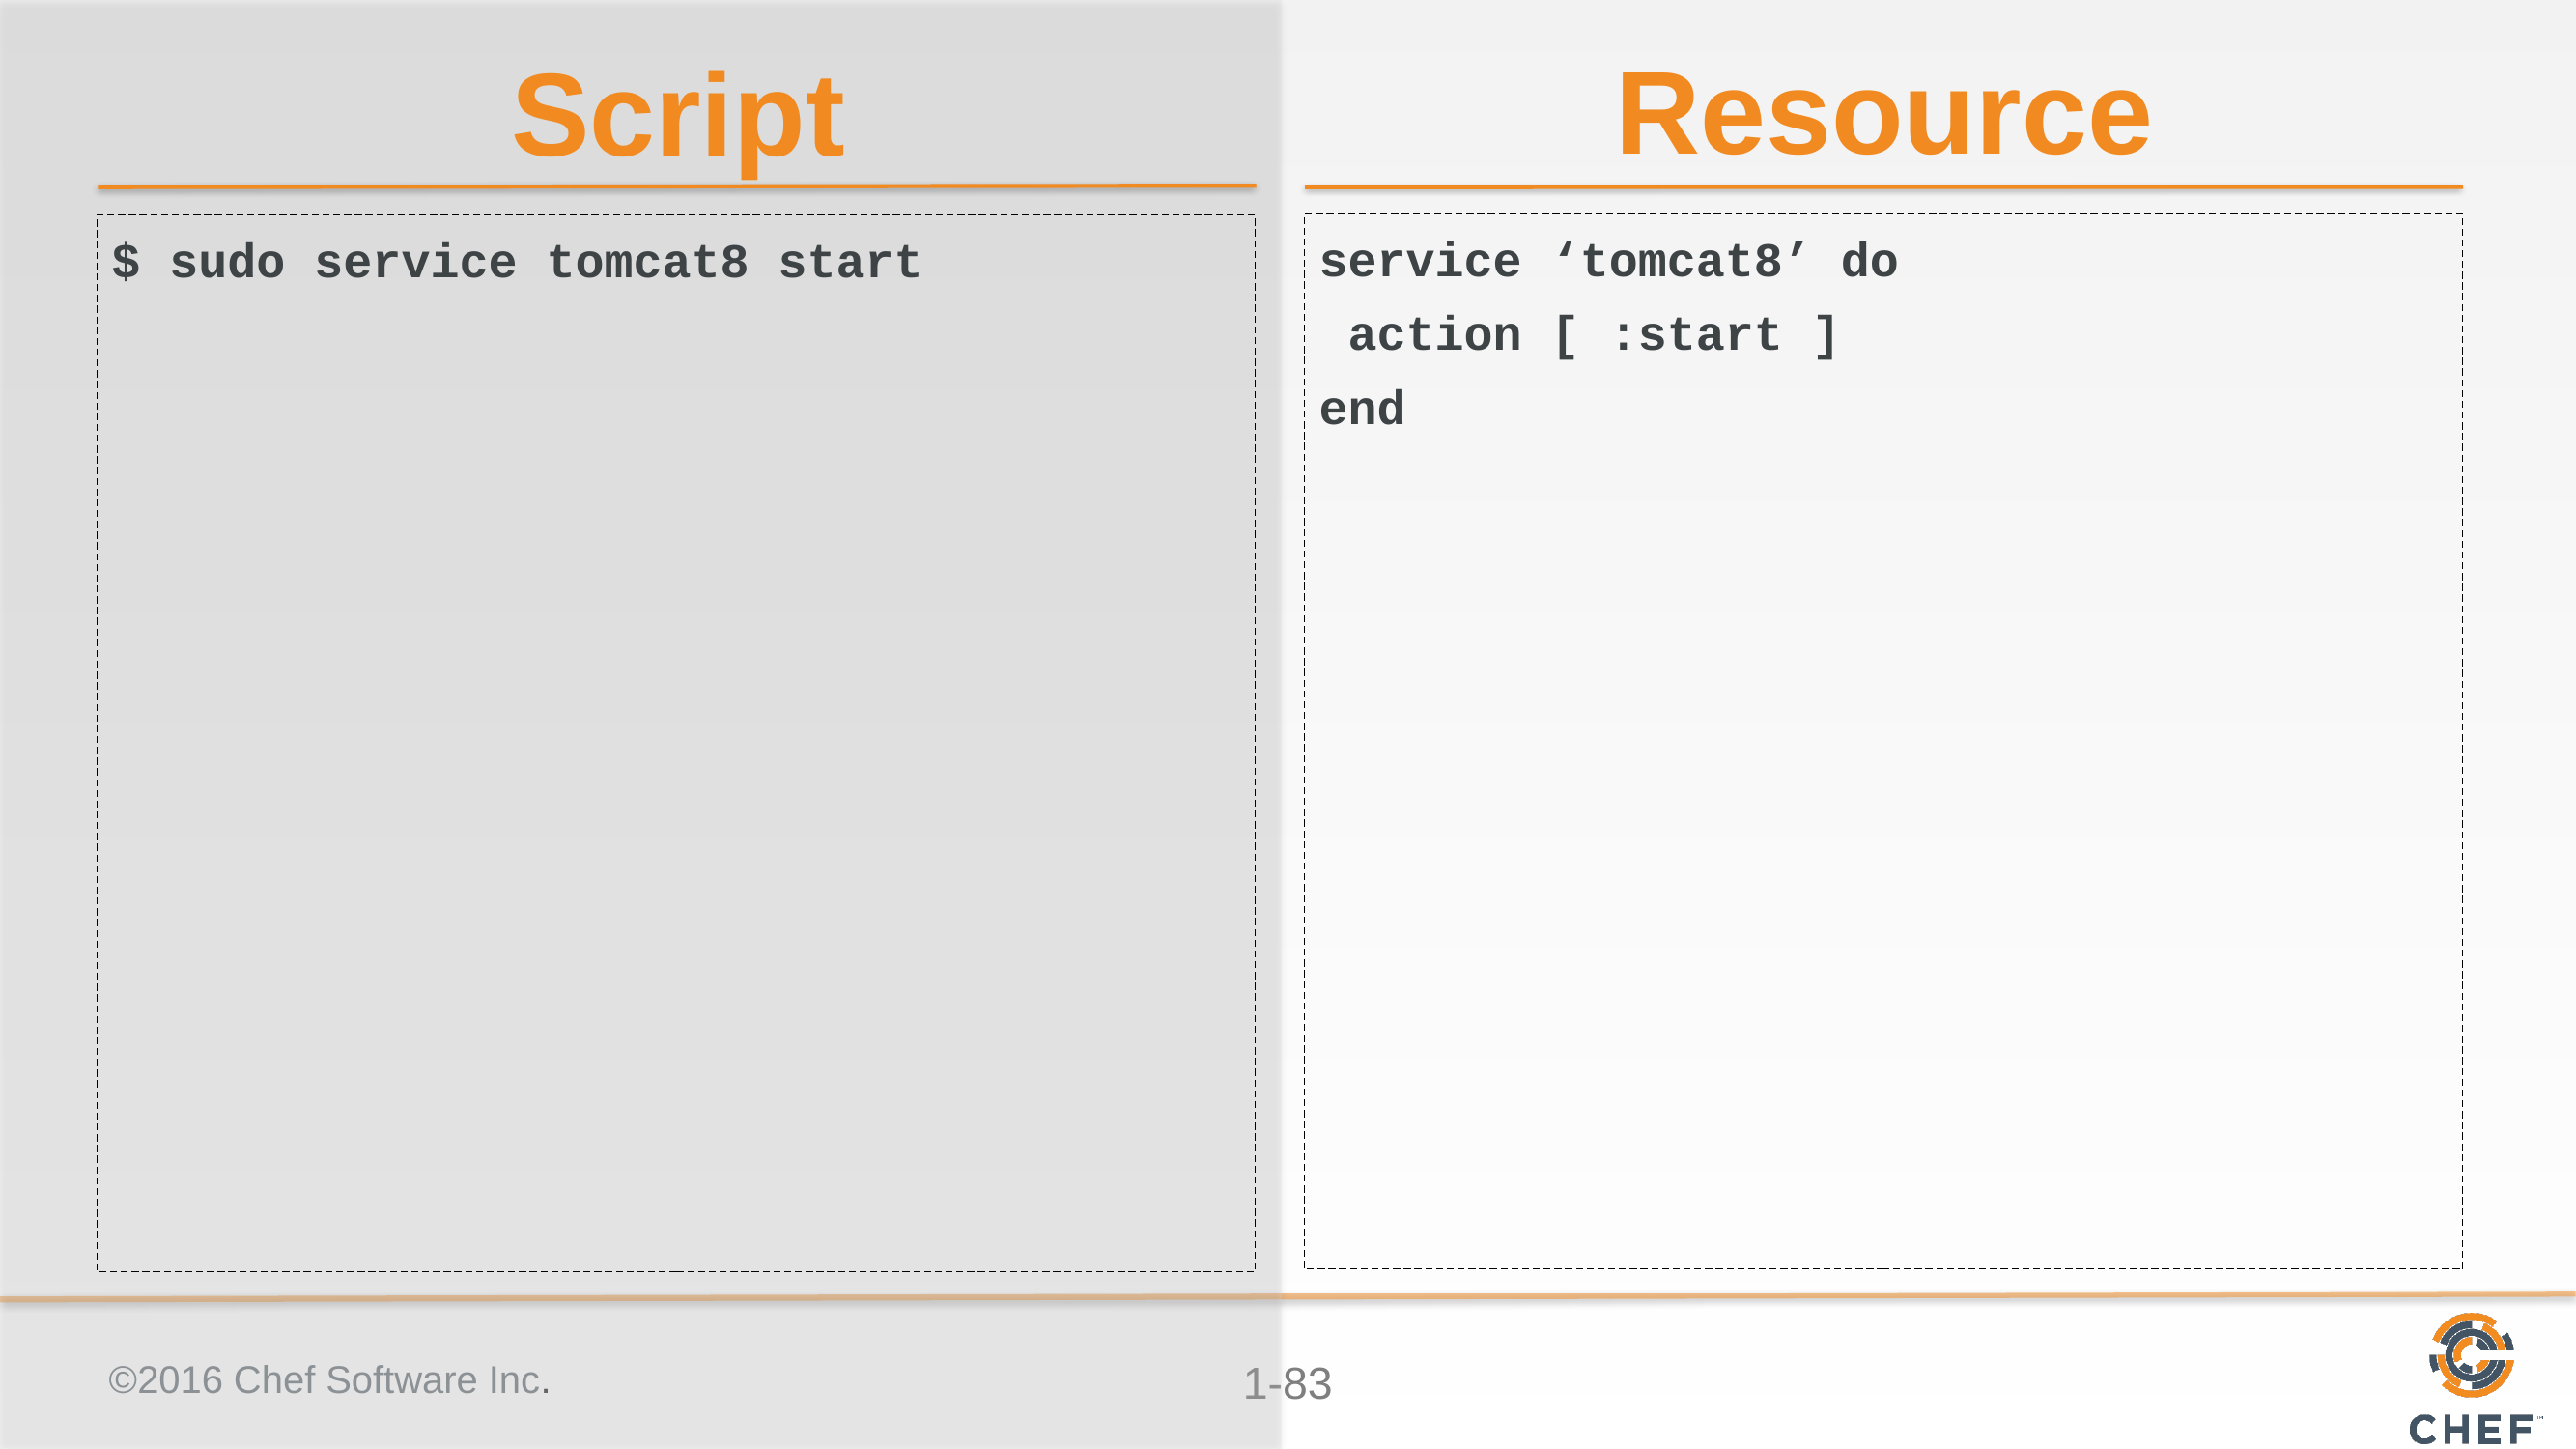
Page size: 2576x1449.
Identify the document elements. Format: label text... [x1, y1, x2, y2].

list service ‘tomcat8’ do action [ :start ] end [1304, 213, 2463, 1269]
list Script [94, 42, 1263, 176]
list Resource [1299, 41, 2469, 174]
picture [2399, 1297, 2551, 1449]
list $ sudo service tomcat8 start [97, 214, 1256, 1272]
